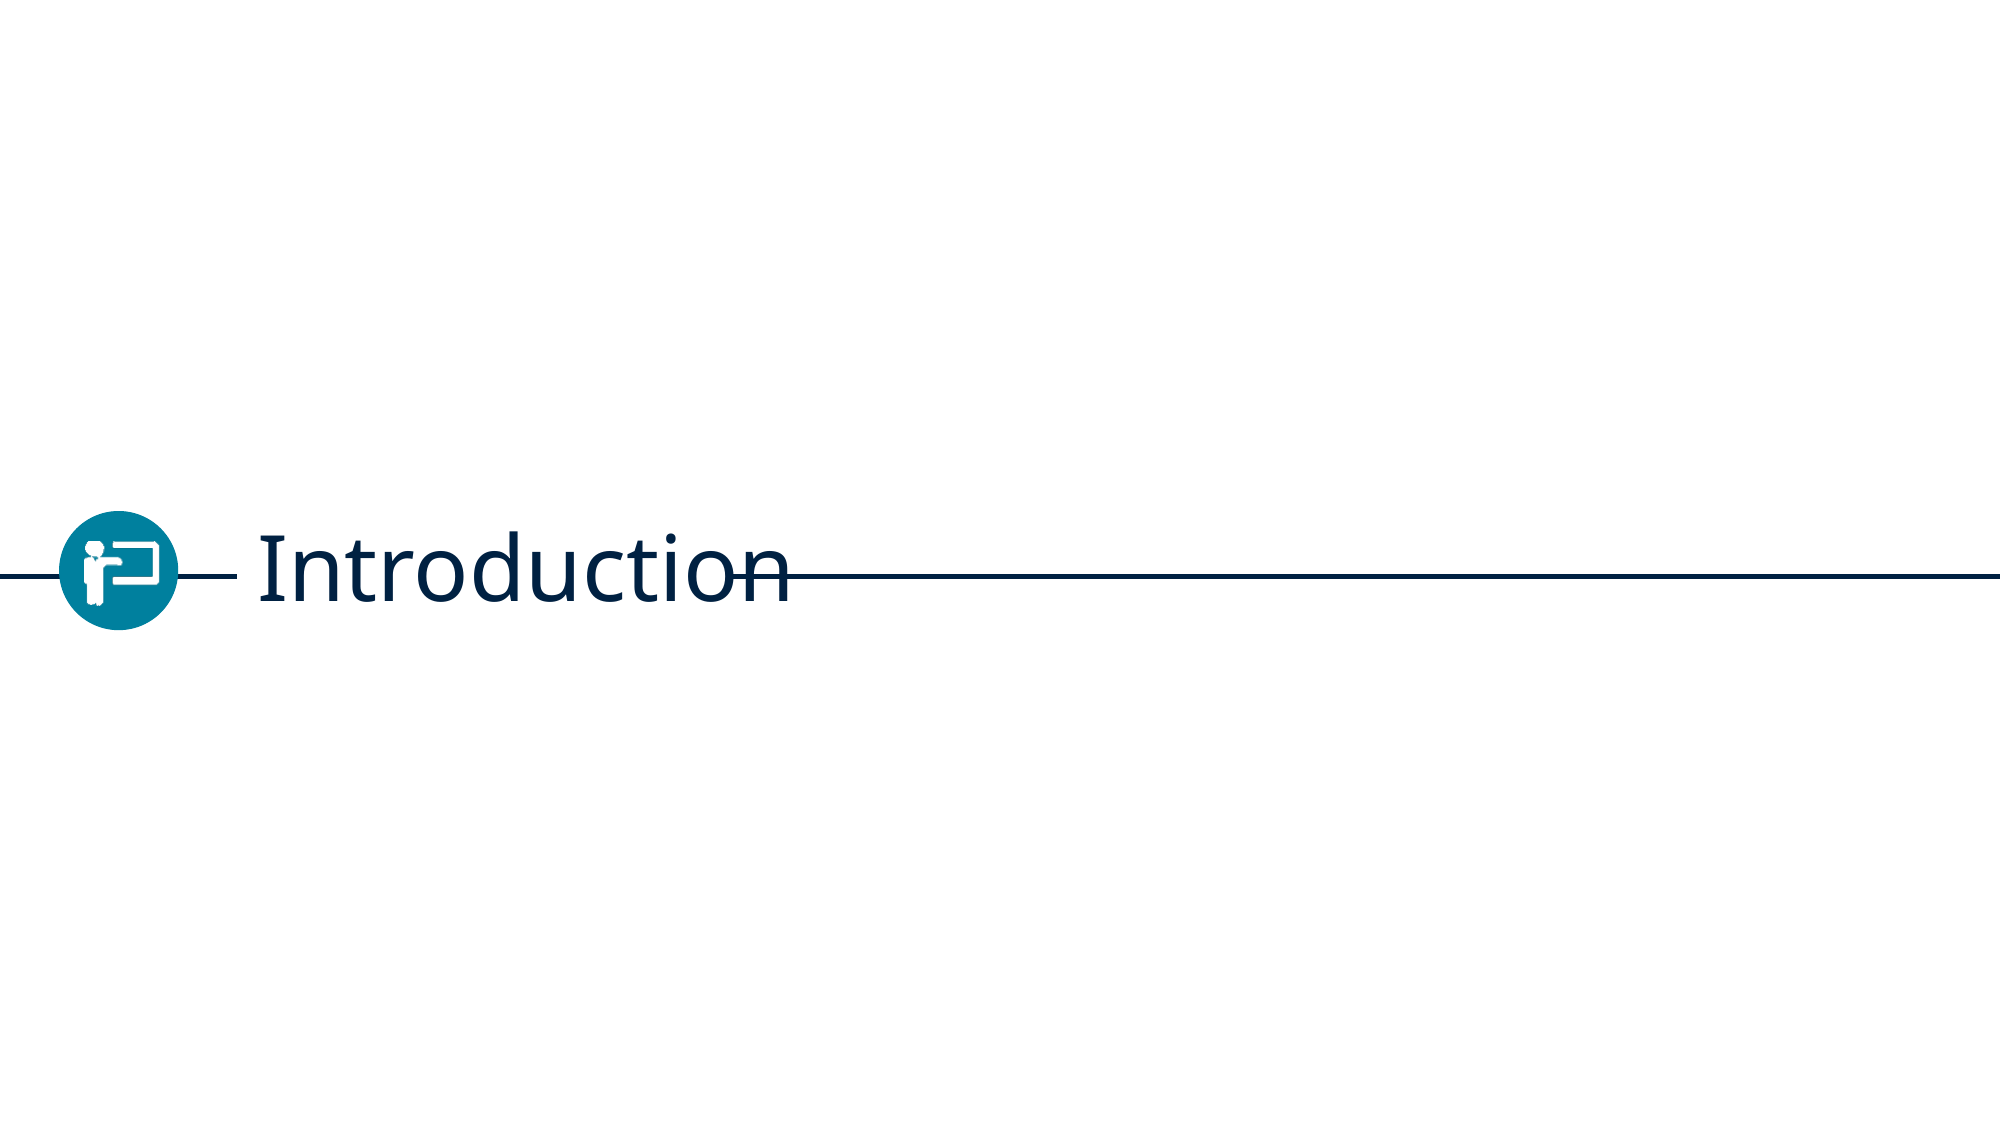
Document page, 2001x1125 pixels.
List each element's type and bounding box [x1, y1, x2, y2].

text_box [0, 511, 2000, 642]
